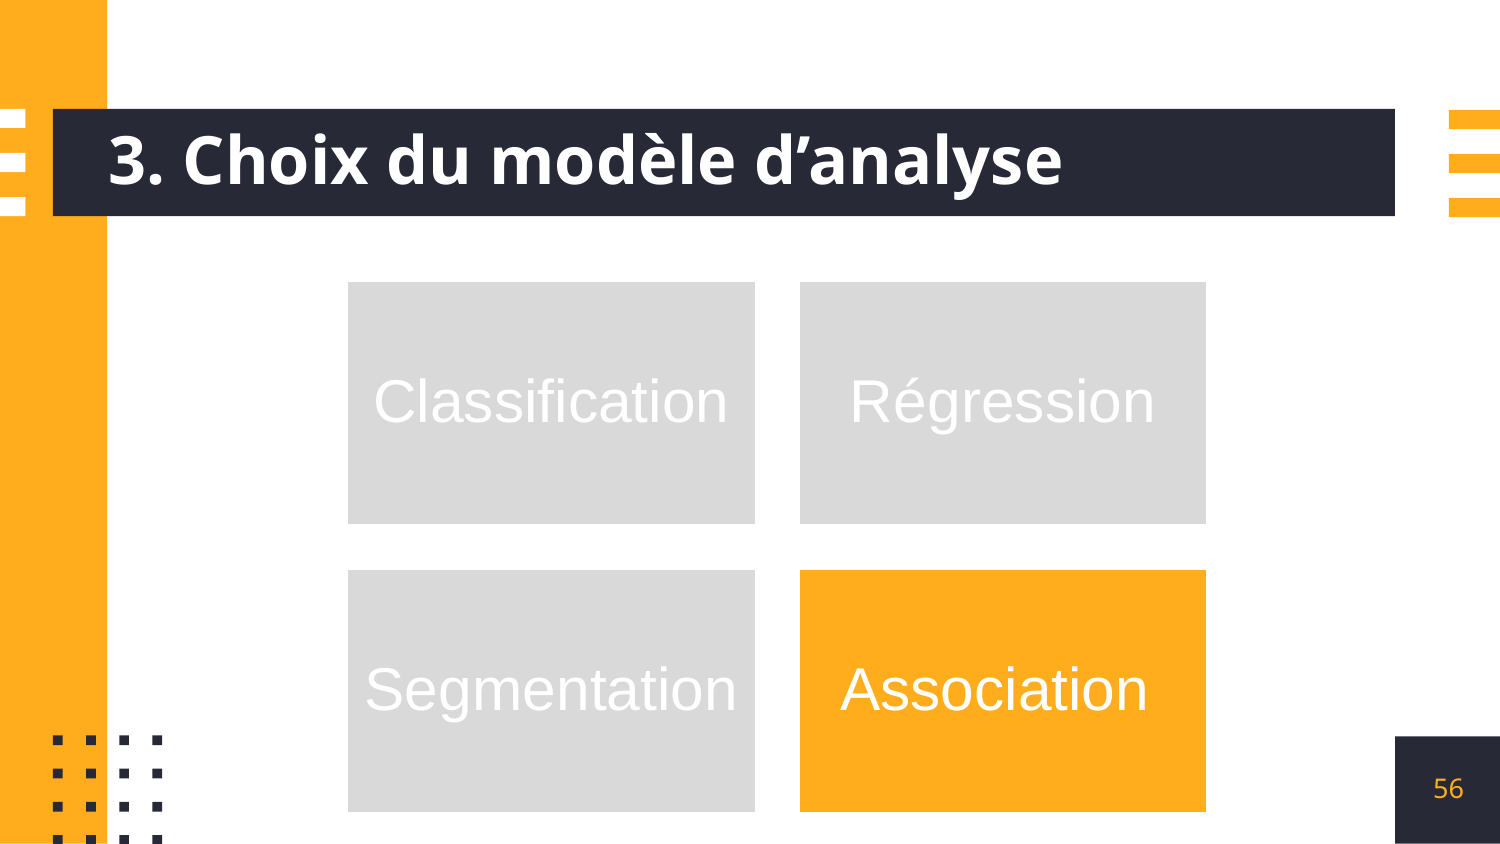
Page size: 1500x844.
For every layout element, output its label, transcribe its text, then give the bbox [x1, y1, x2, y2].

title 3. Choix du modèle d’analyse [108, 108, 1396, 217]
slide_number 56 [1395, 736, 1500, 844]
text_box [277, 279, 1278, 815]
